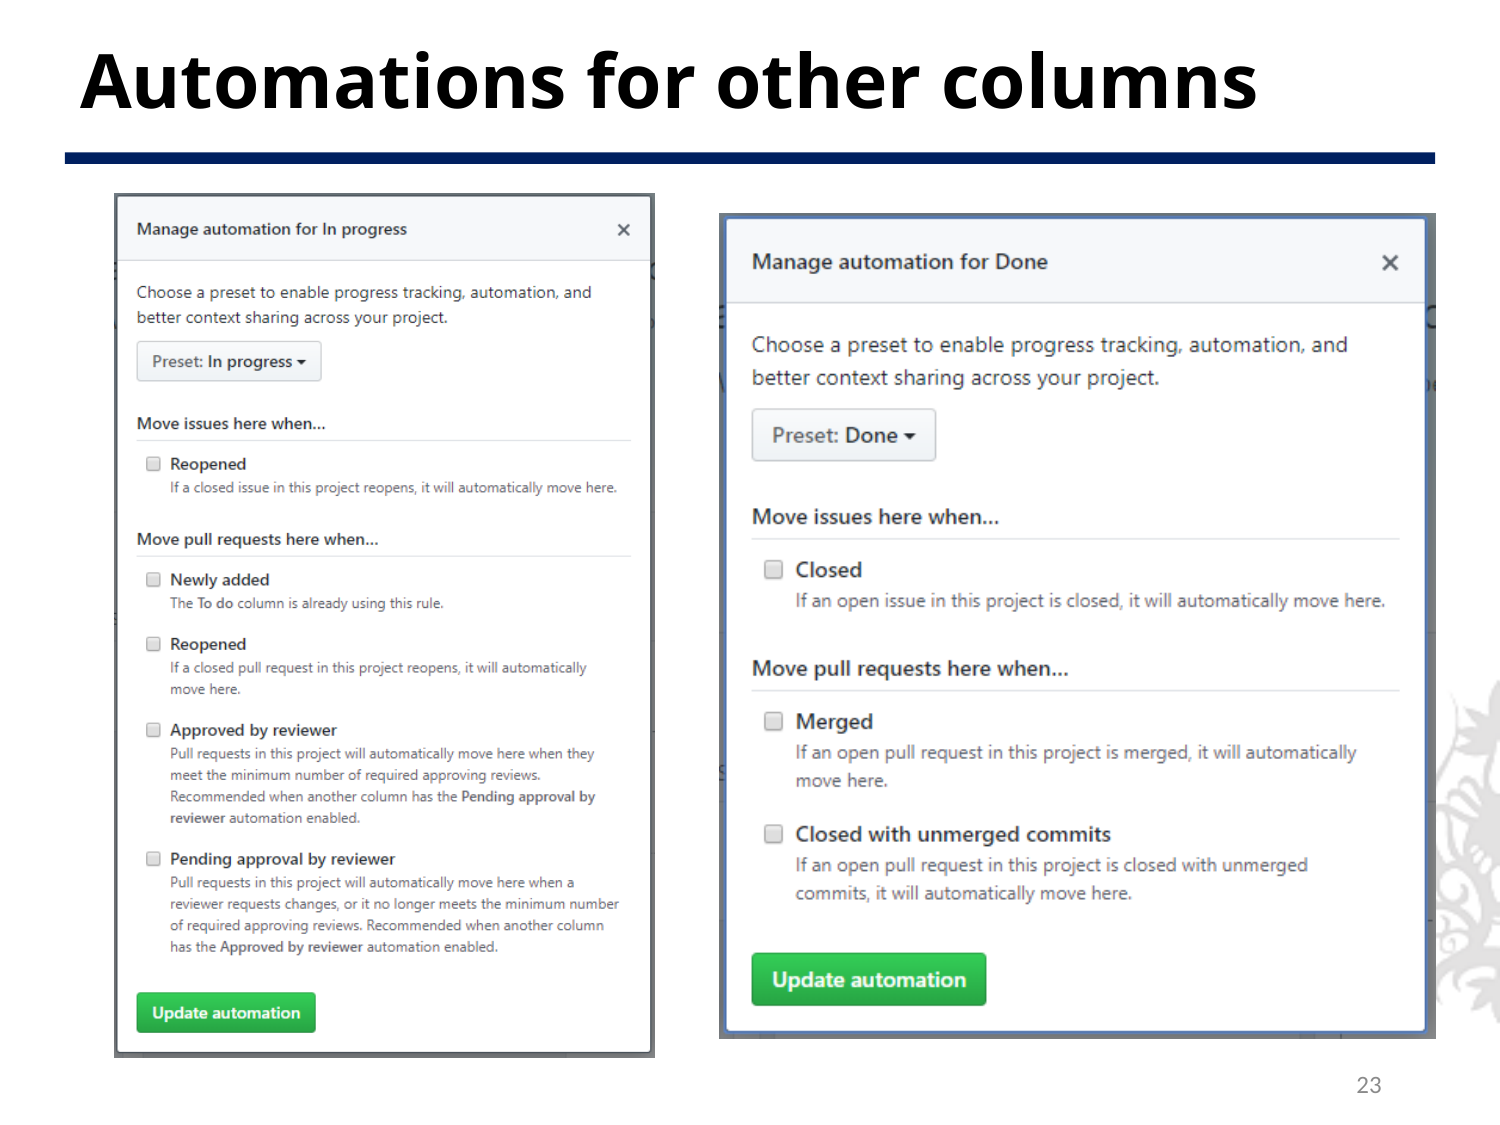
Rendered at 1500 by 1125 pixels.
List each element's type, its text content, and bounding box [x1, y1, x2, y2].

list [114, 193, 655, 1058]
title Automations for other columns [64, 26, 1436, 143]
slide_number 23 [1059, 1057, 1397, 1111]
picture [719, 213, 1436, 1039]
